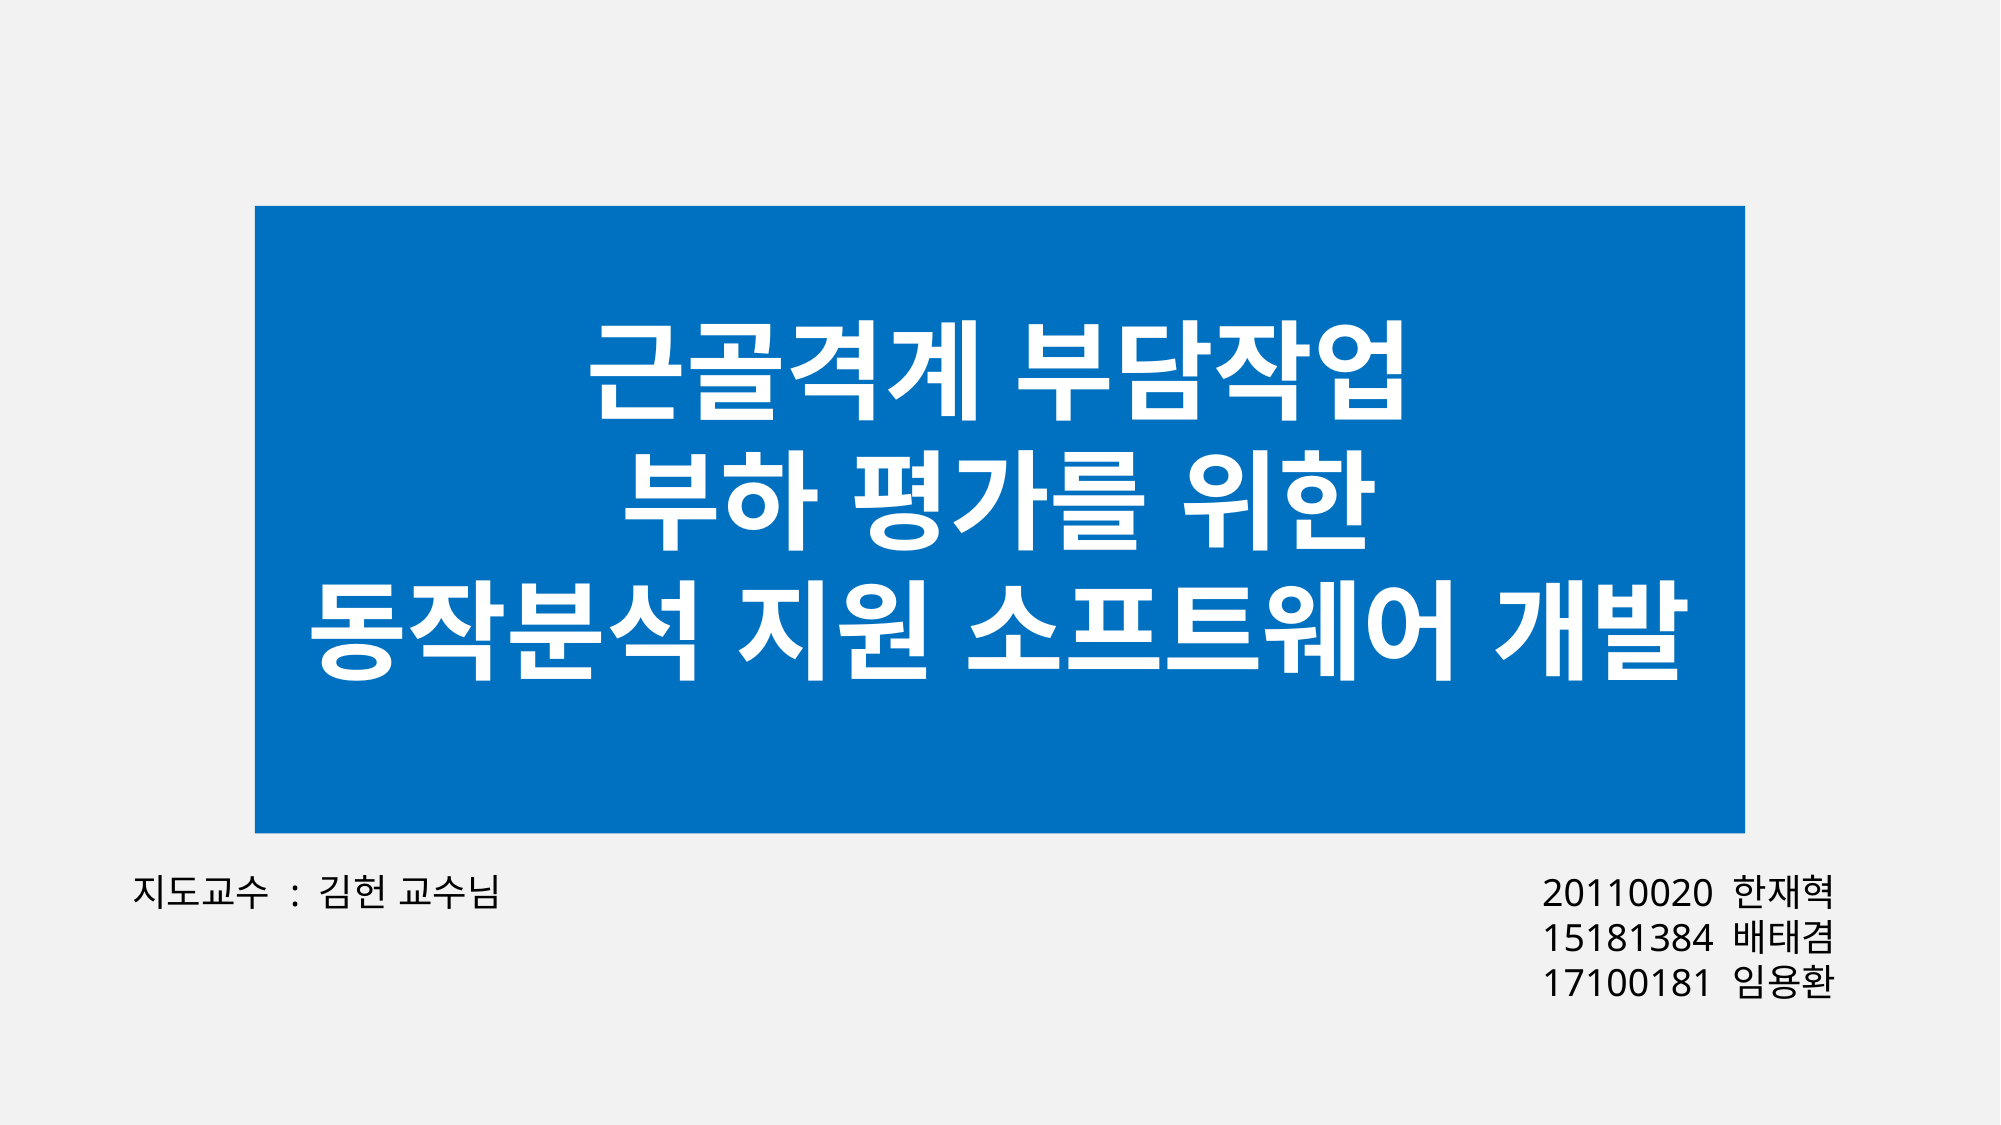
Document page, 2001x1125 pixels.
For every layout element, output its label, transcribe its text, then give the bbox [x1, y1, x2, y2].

text_box [254, 205, 1746, 834]
text_box 지도교수 : 김헌 교수님 [117, 862, 606, 922]
text_box 20110020 한재혁 15181384 배태겸 17100181 임용환 [1527, 862, 1921, 1012]
text_box 근골격계 부담작업 부하 평가를 위한 동작분석 지원 소프트웨어 개발 [292, 295, 1707, 701]
